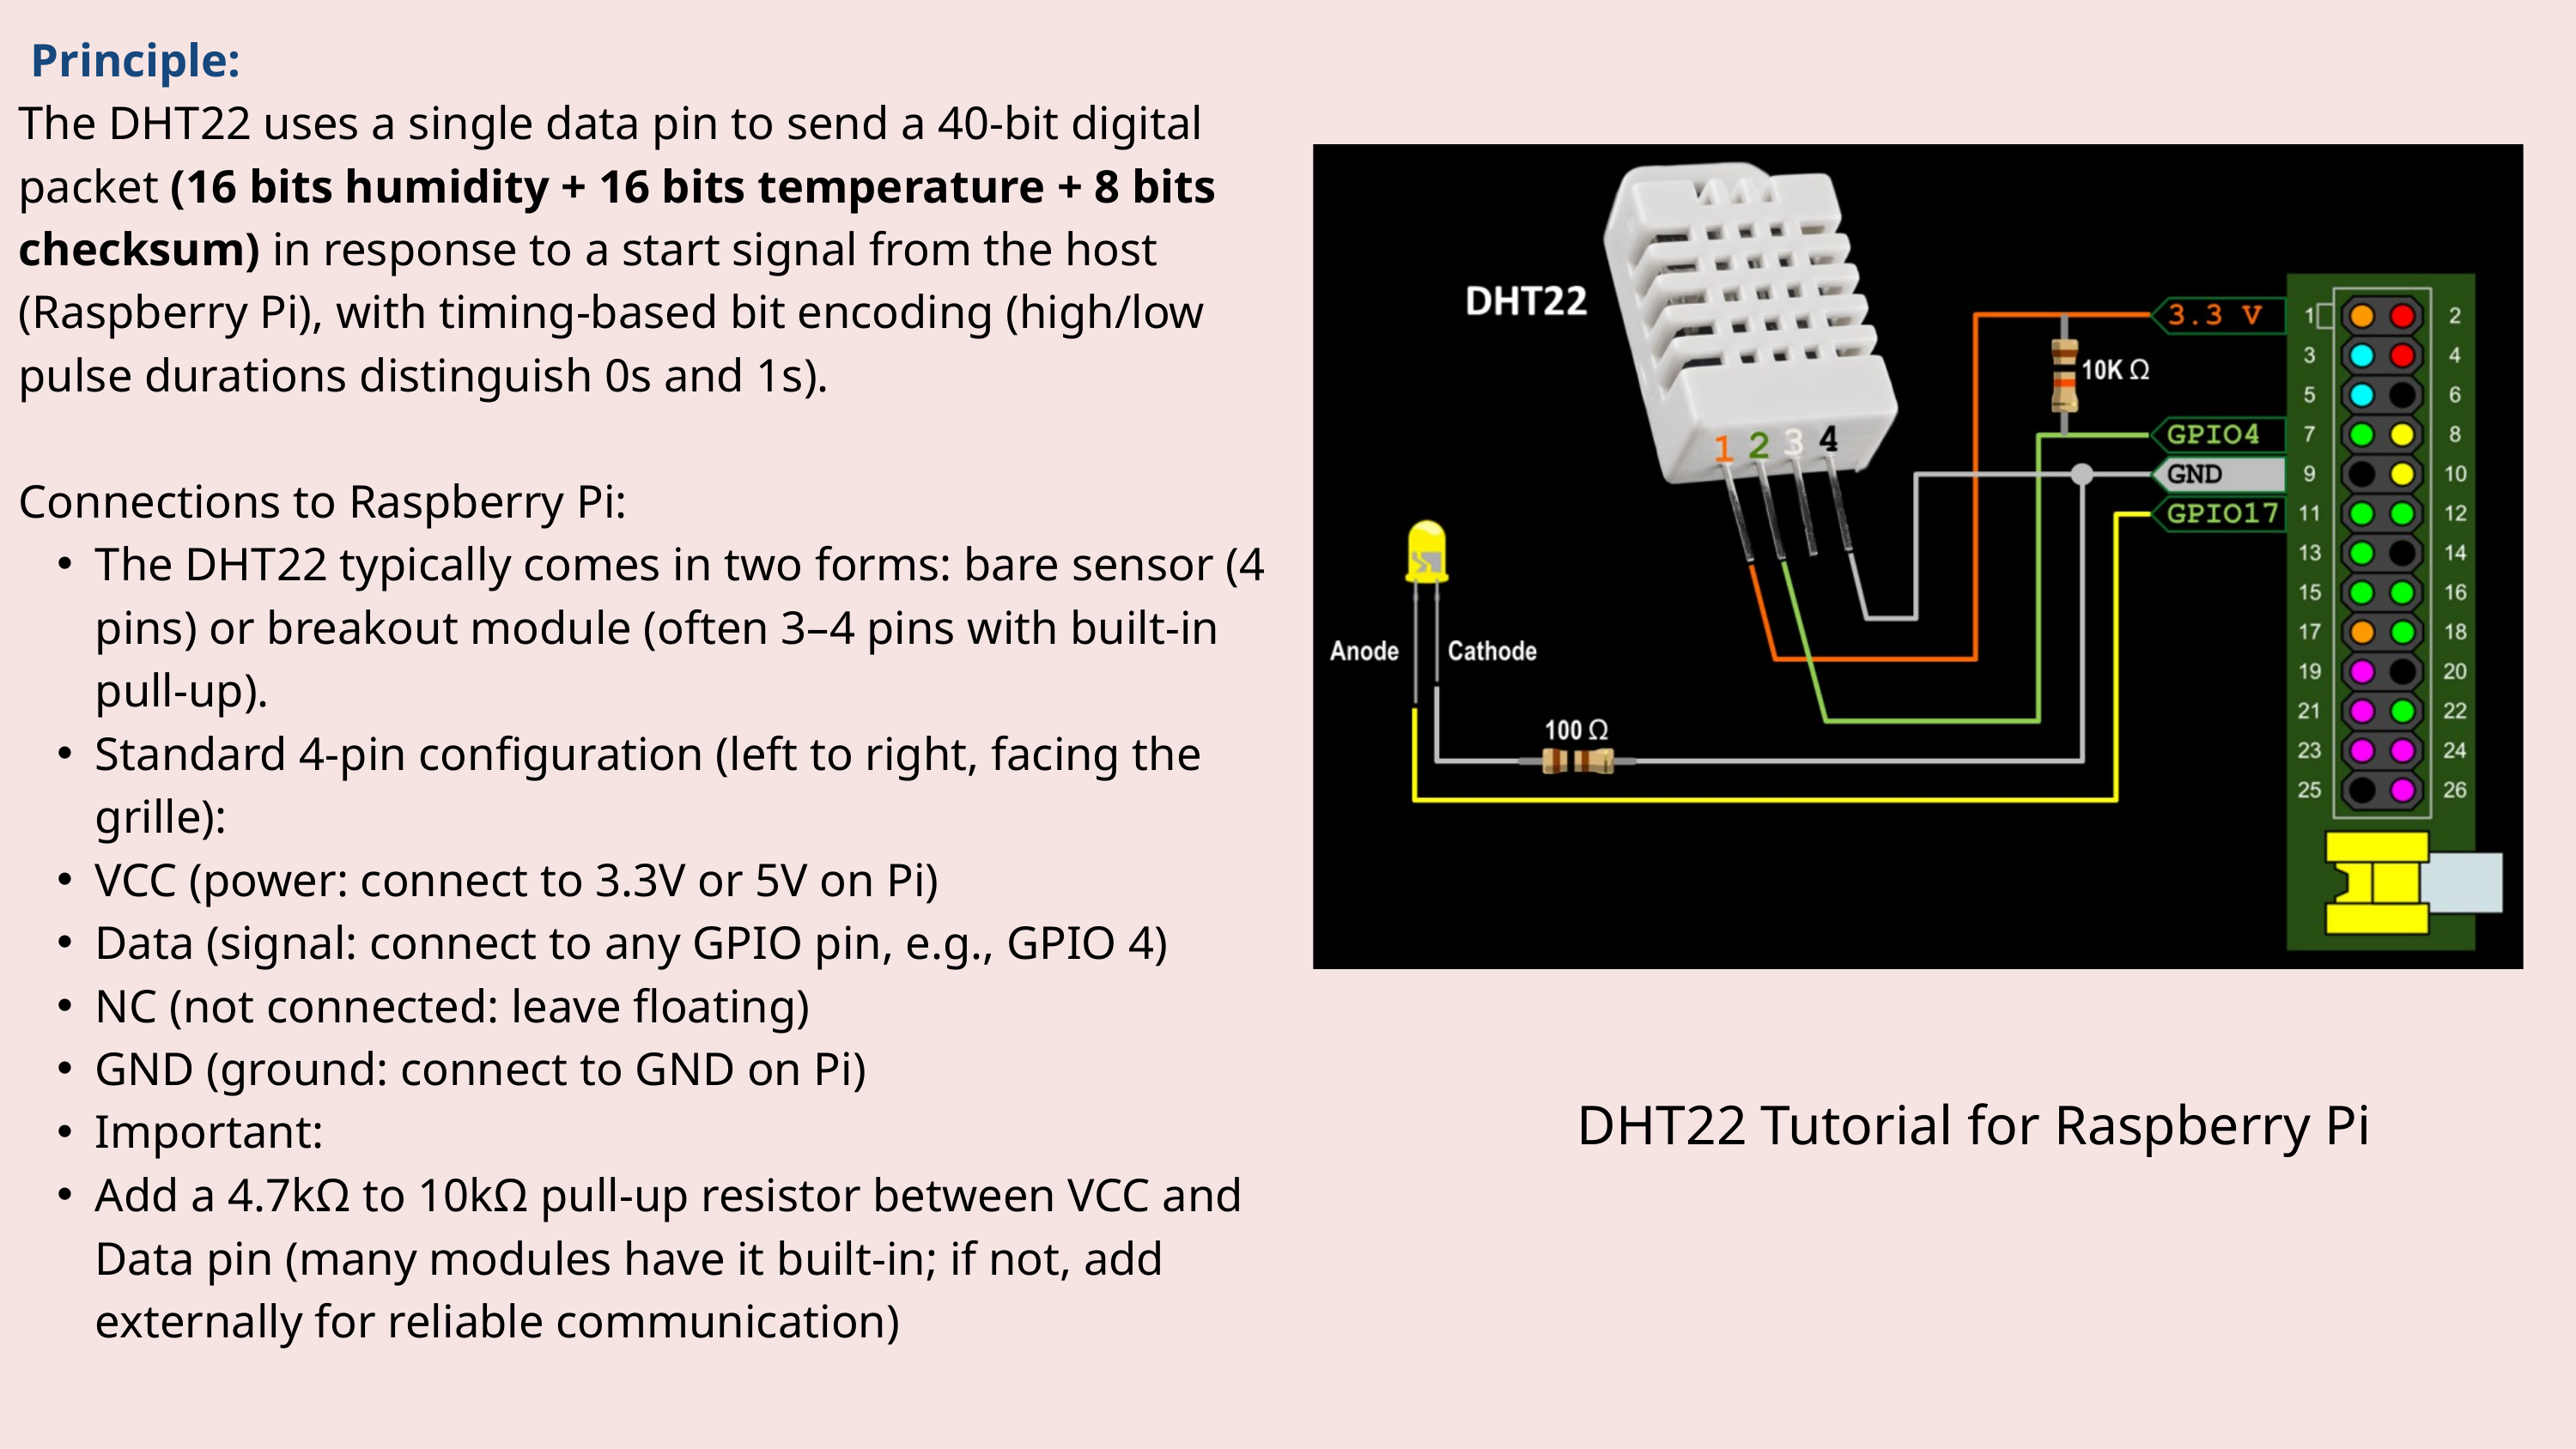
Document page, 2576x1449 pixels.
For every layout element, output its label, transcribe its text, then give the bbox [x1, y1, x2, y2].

text_box DHT22 Tutorial for Raspberry Pi [1574, 1080, 2376, 1156]
text_box [1314, 144, 2524, 969]
text_box Principle: The DHT22 uses a single data pin to send a 40-bit digital packet (16 bits humidity + 16 bits temperature + 8 bits checksum) in response to a start signal from the host (Raspberry Pi), with timing-based bit encoding (high/low pulse durations distinguish 0s and 1s). Connections to Raspberry Pi: The DHT22 typically comes in two forms: bare sensor (4 pins) or breakout module (often 3–4 pins with built-in pull-up). Standard 4-pin configuration (left to right, facing the grille): VCC (power: connect to 3.3V or 5V on Pi) Data (signal: connect to any GPIO pin, e.g., GPIO 4) NC (not connected: leave floating) GND (ground: connect to GND on Pi) Important: Add a 4.7kΩ to 10kΩ pull-up resistor between VCC and Data pin (many modules have it built-in; if not, add externally for reliable communication) [18, 22, 1314, 1347]
